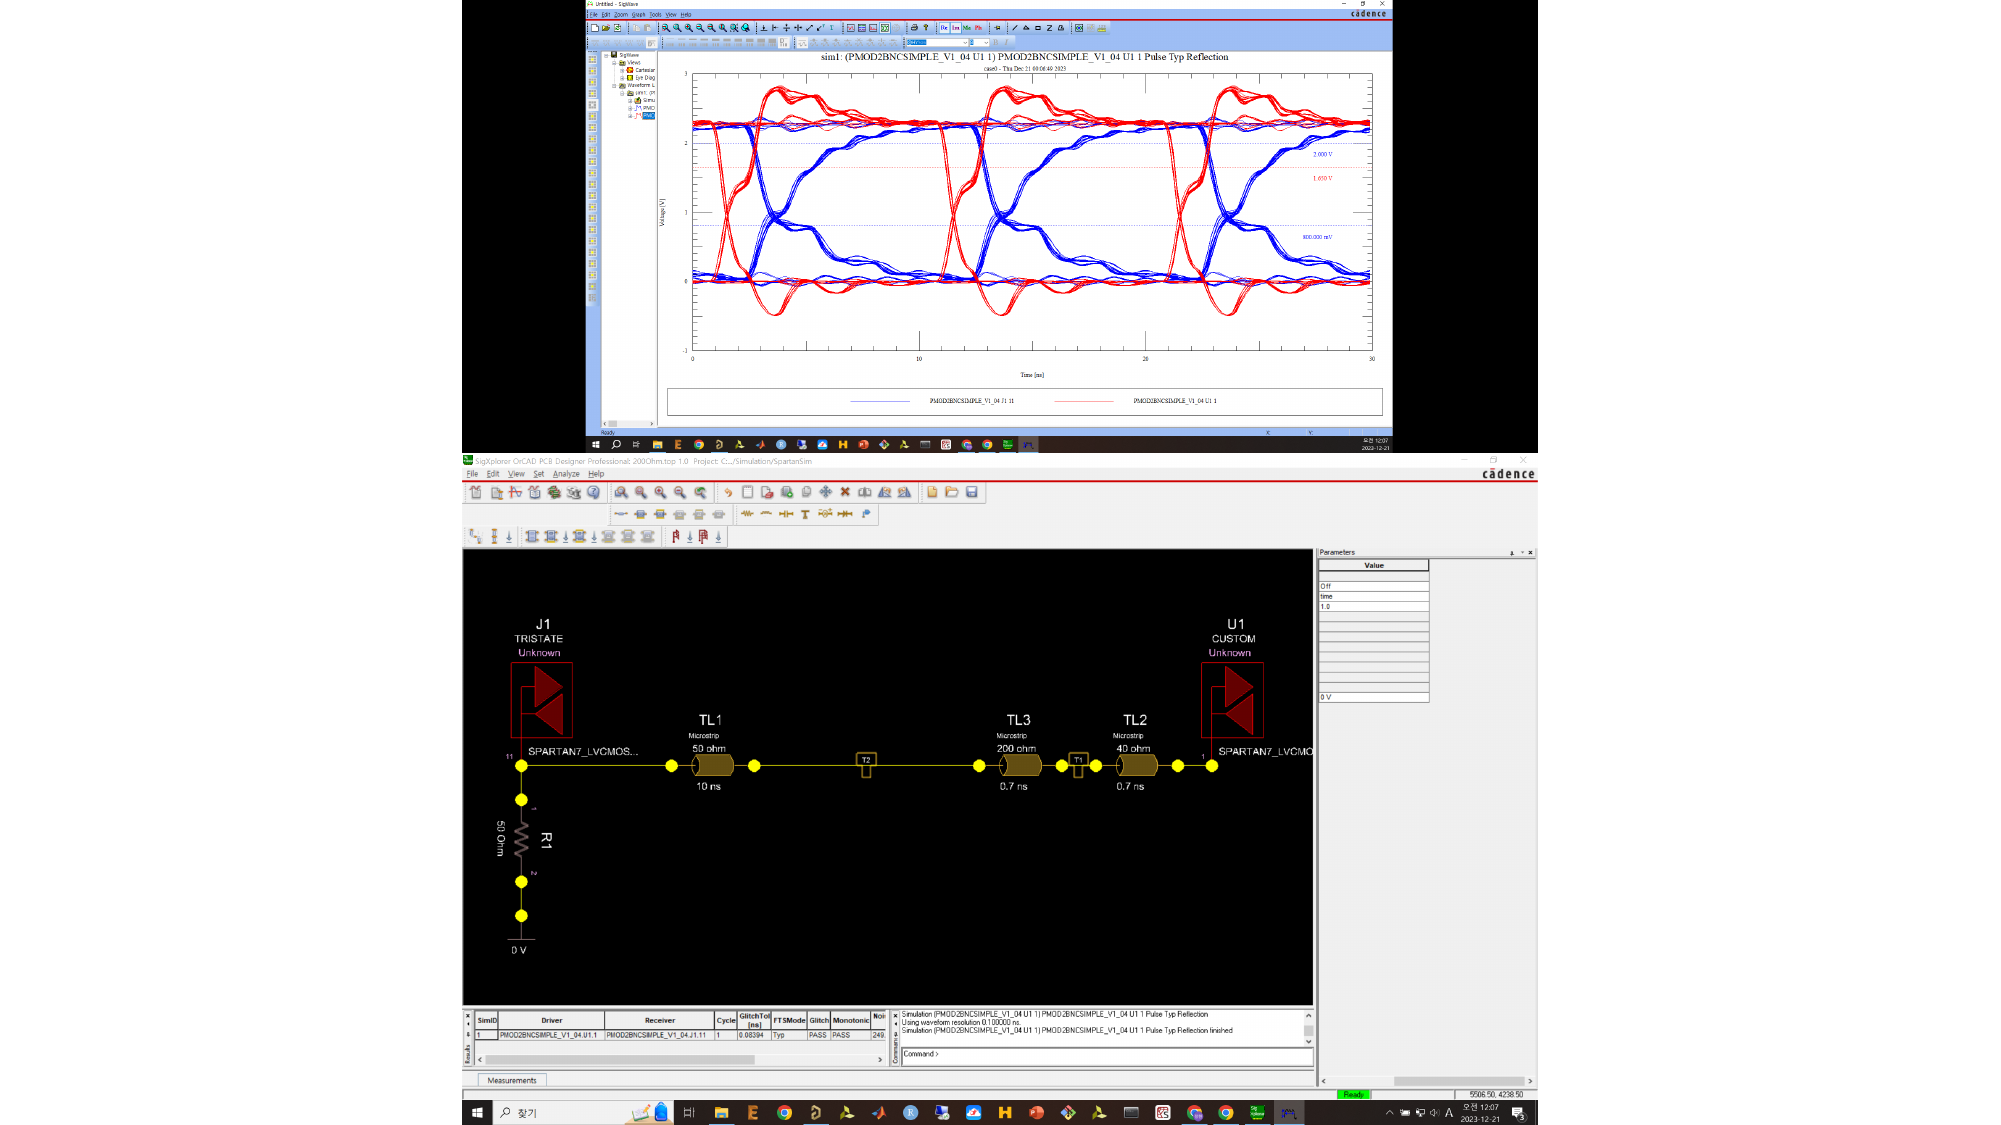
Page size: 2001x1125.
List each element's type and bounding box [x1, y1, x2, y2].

picture [462, 0, 1538, 1125]
